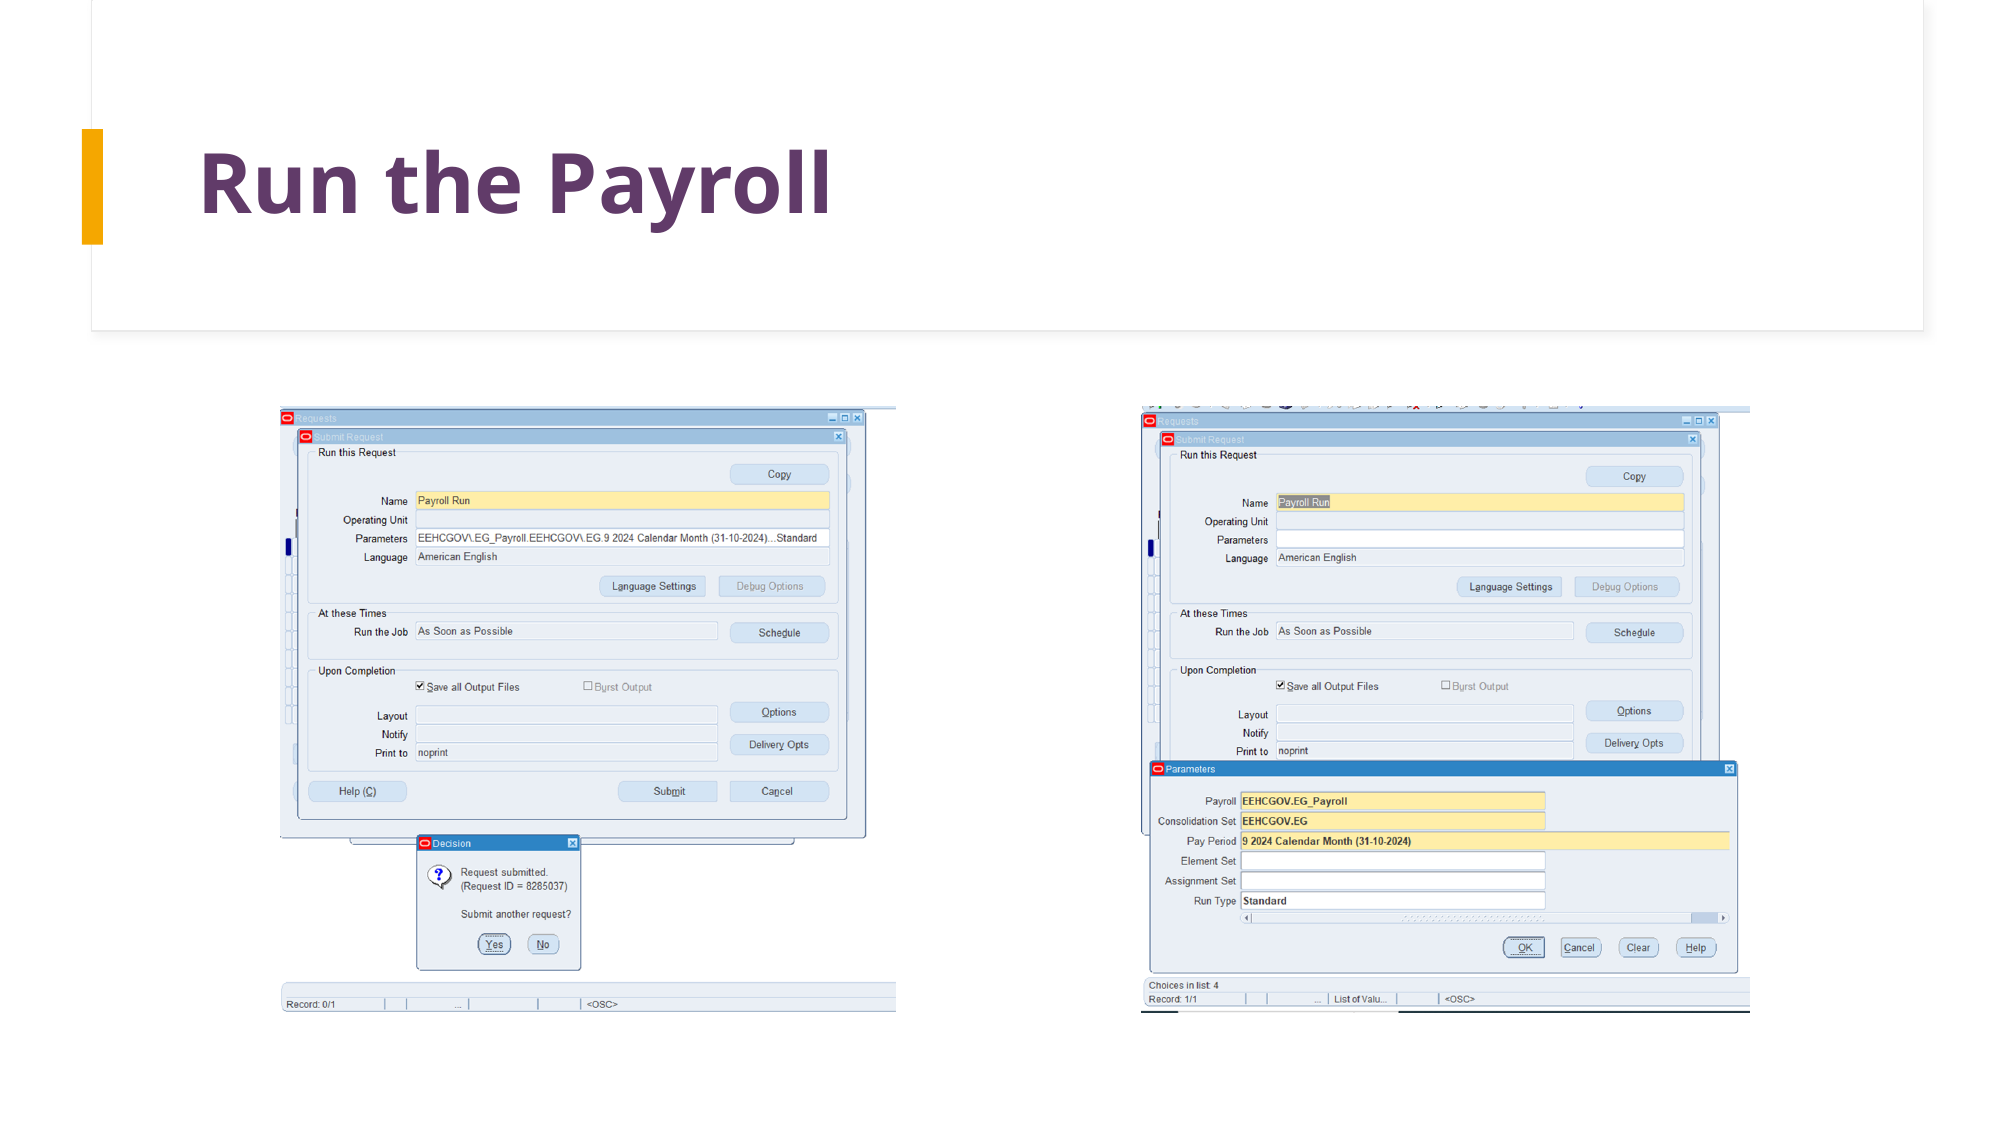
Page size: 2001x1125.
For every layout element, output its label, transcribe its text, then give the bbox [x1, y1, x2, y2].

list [280, 406, 896, 1013]
title Run the Payroll [183, 90, 1851, 284]
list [1141, 406, 1751, 1013]
